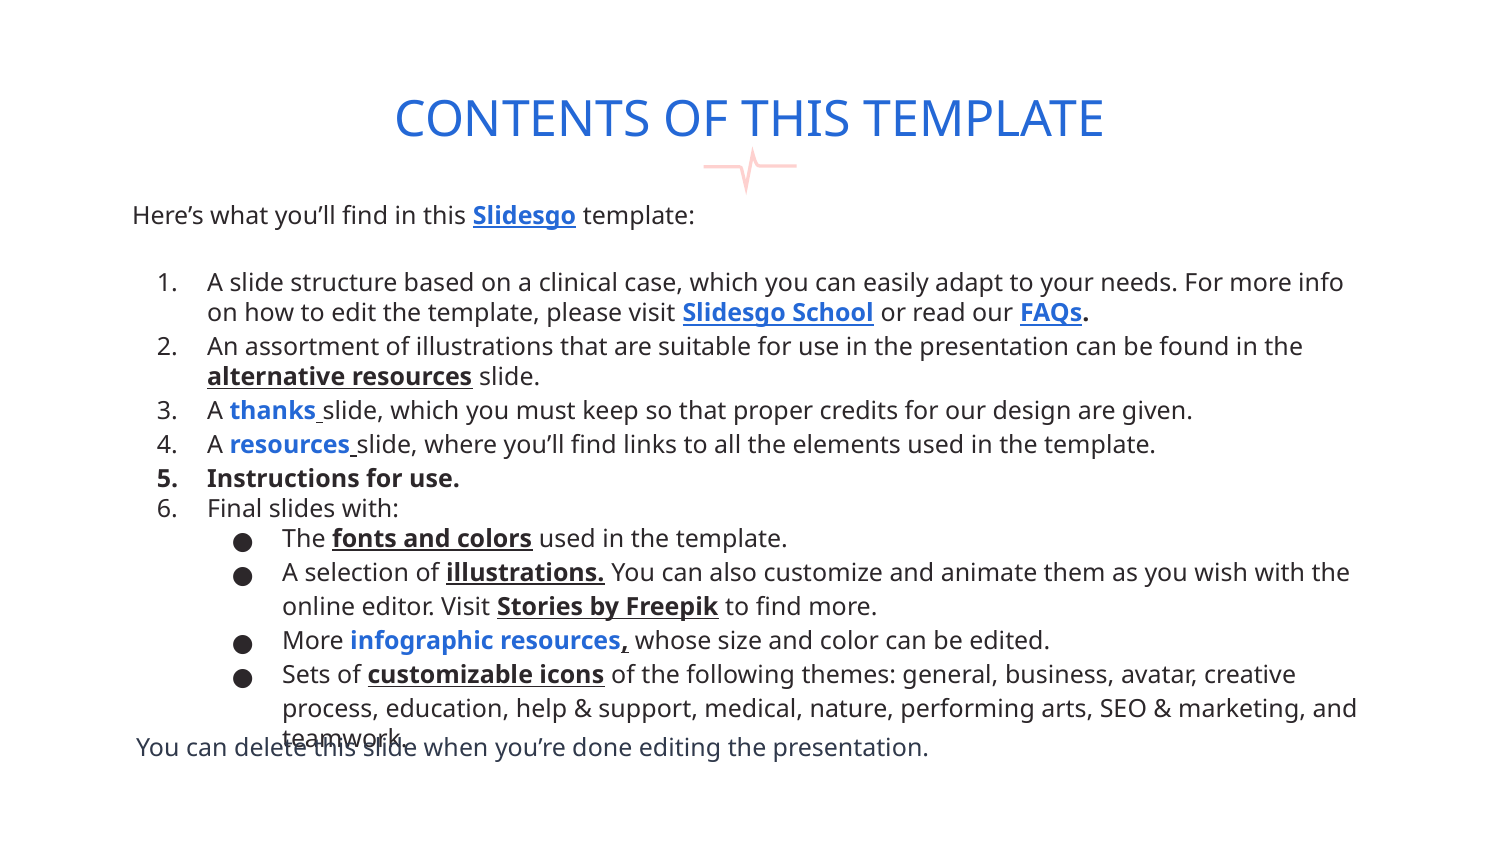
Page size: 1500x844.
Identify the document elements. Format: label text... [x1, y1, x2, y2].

title CONTENTS OF THIS TEMPLATE [0, 71, 1500, 141]
text_box You can delete this slide when you’re done editing the presentation. [120, 716, 1236, 782]
subtitle Here’s what you’ll find in this Slidesgo template: A slide structure based on a clinical case, which you can easily adapt to your needs. For more info on how to edit the template, please visit Slidesgo School or read our FAQs. An assortment of illustrations that are suitable for use in the presentation can be found in the alternative resources slide. A thanks slide, which you must keep so that proper credits for our design are given. A resources slide, where you’ll find links to all the elements used in the template. Instructions for use. Final slides with: The fonts and colors used in the template. A selection of illustrations. You can also customize and animate them as you wish with the online editor. Visit Stories by Freepik to find more. More infographic resources, whose size and color can be edited. Sets of customizable icons of the following themes: general, business, avatar, creative process, education, help & support, medical, nature, performing arts, SEO & marketing, and teamwork. [116, 184, 1383, 693]
